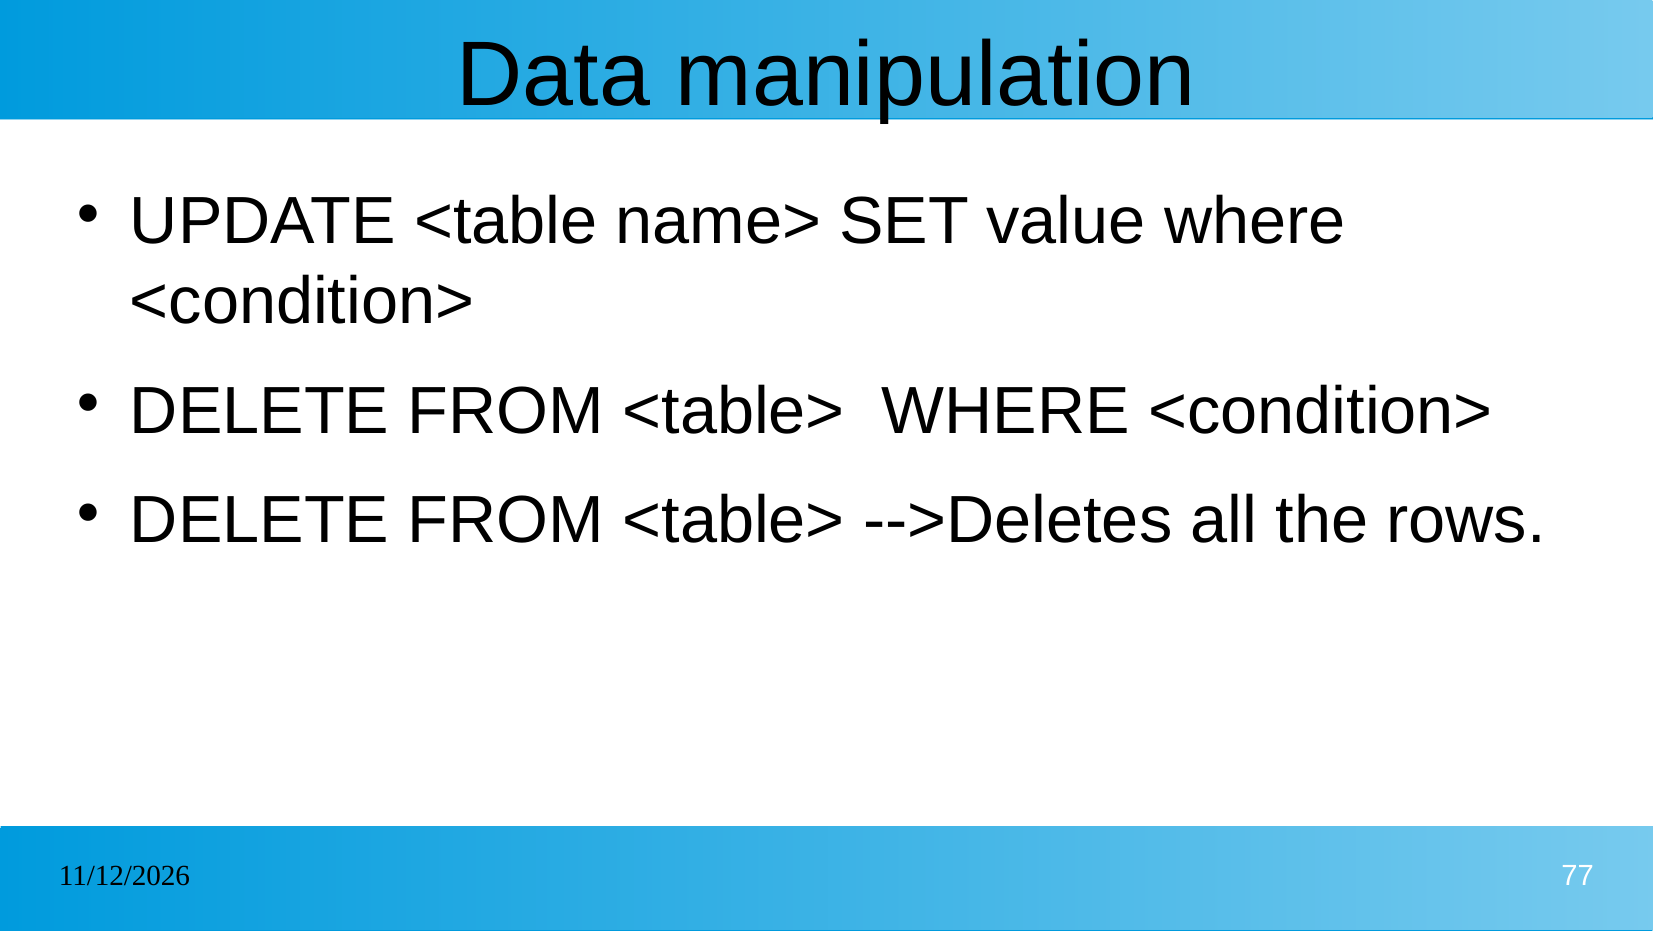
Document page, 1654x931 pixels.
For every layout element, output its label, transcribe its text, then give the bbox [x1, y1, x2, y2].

slide_number 77 [1210, 856, 1594, 915]
title Data manipulation [59, 29, 1594, 108]
list UPDATE <table name> SET value where <condition> DELETE FROM <table> WHERE <condition> DELETE FROM <table> -->Deletes all the rows. [59, 177, 1594, 768]
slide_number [59, 856, 443, 915]
